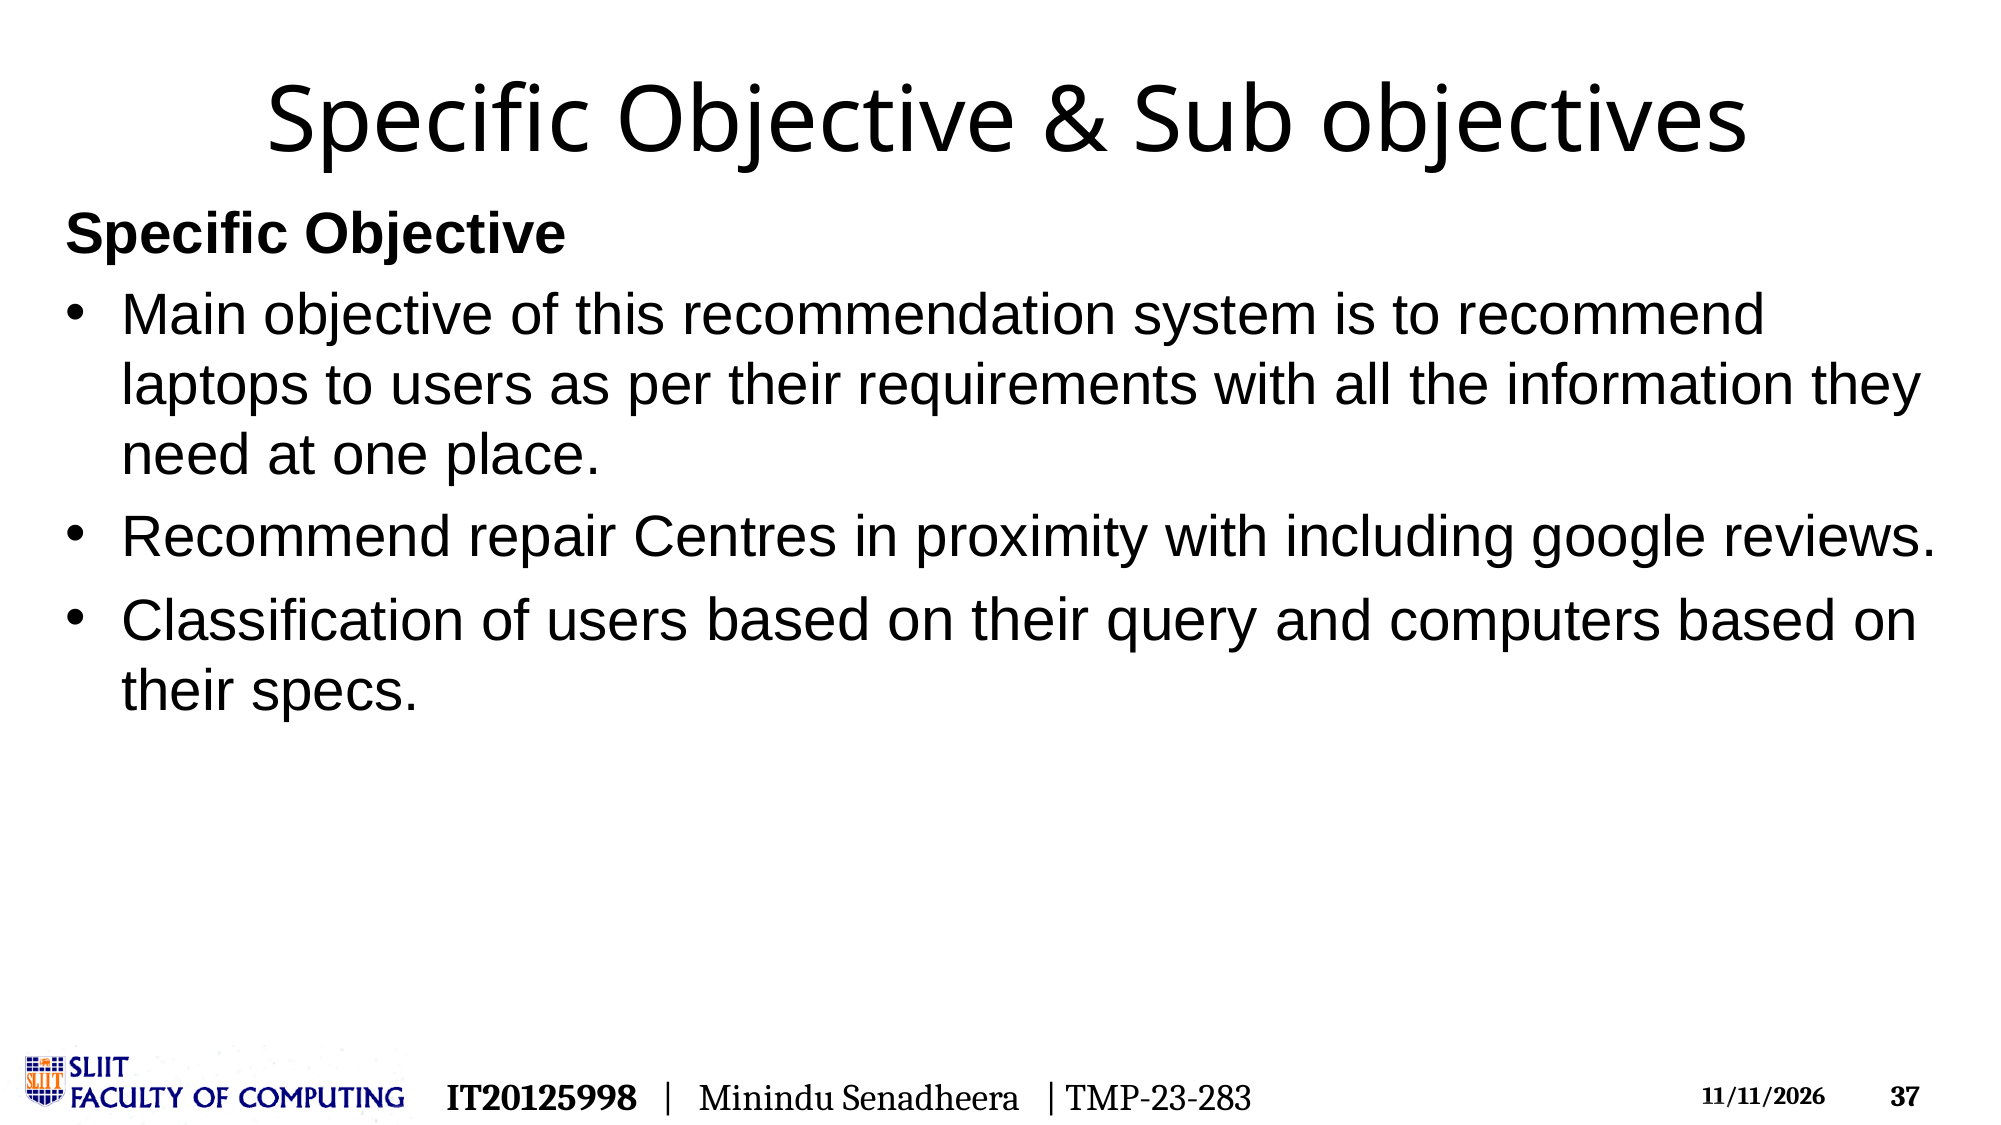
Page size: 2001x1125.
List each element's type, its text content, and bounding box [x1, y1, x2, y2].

picture [0, 1045, 413, 1124]
text_box IT20125998 | Minindu Senadheera | TMP-23-283 [430, 1063, 1552, 1125]
title Specific Objective & Sub objectives [50, 50, 1967, 180]
list Specific Objective Main objective of this recommendation system is to recommend laptops to users as per their requirements with all the information they need at one place. Recommend repair Centres in proximity with including google reviews. Classification of users based on their query and computers based on their specs. [50, 187, 1967, 1038]
